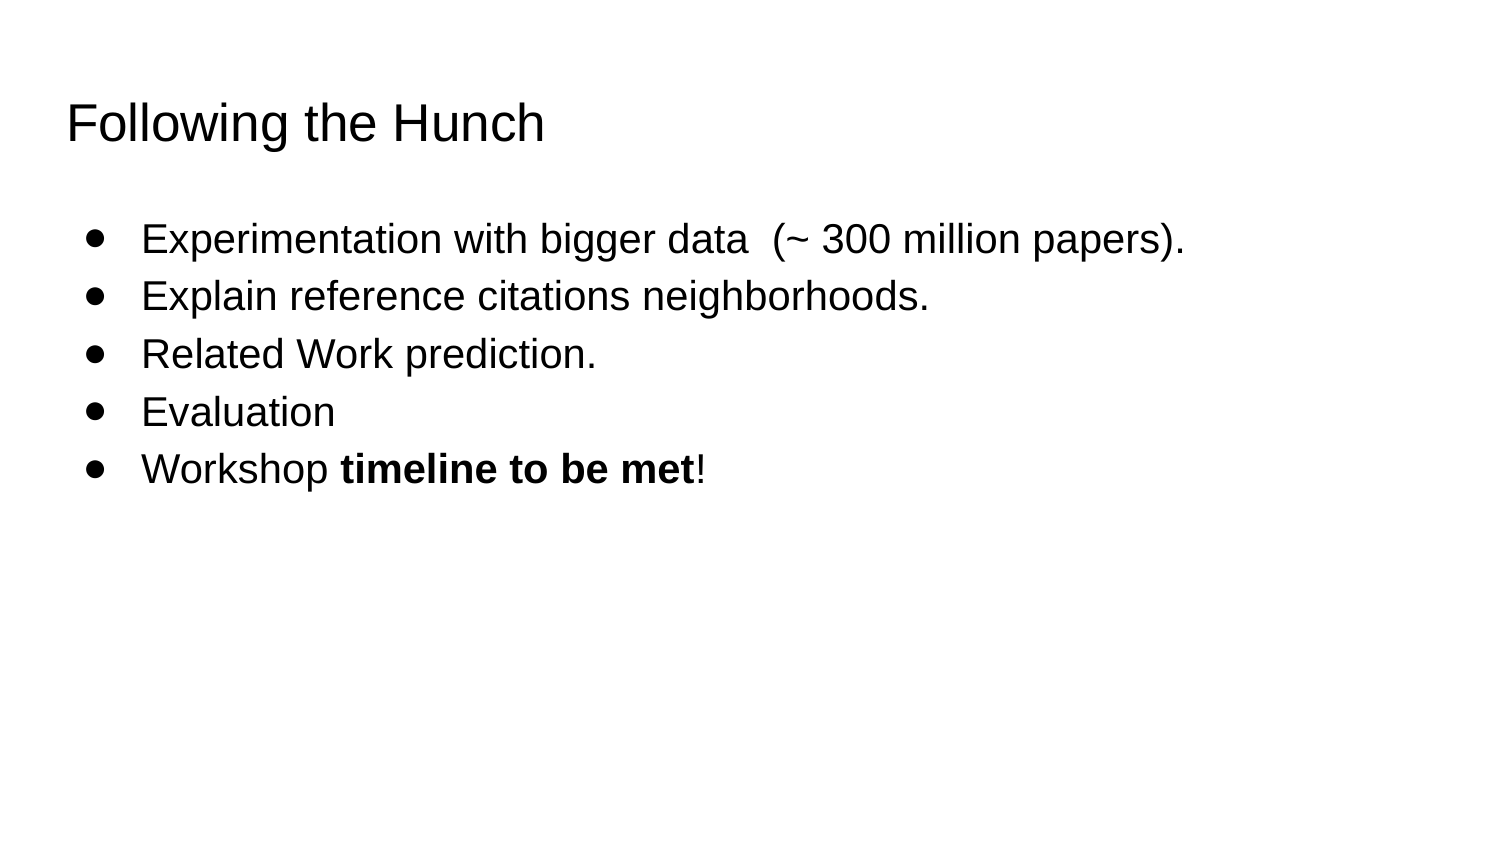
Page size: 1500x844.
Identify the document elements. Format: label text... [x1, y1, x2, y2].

list Experimentation with bigger data (~ 300 million papers). Explain reference citations neighborhoods. Related Work prediction. Evaluation Workshop timeline to be met! [51, 189, 1449, 750]
title Following the Hunch [51, 72, 1449, 167]
